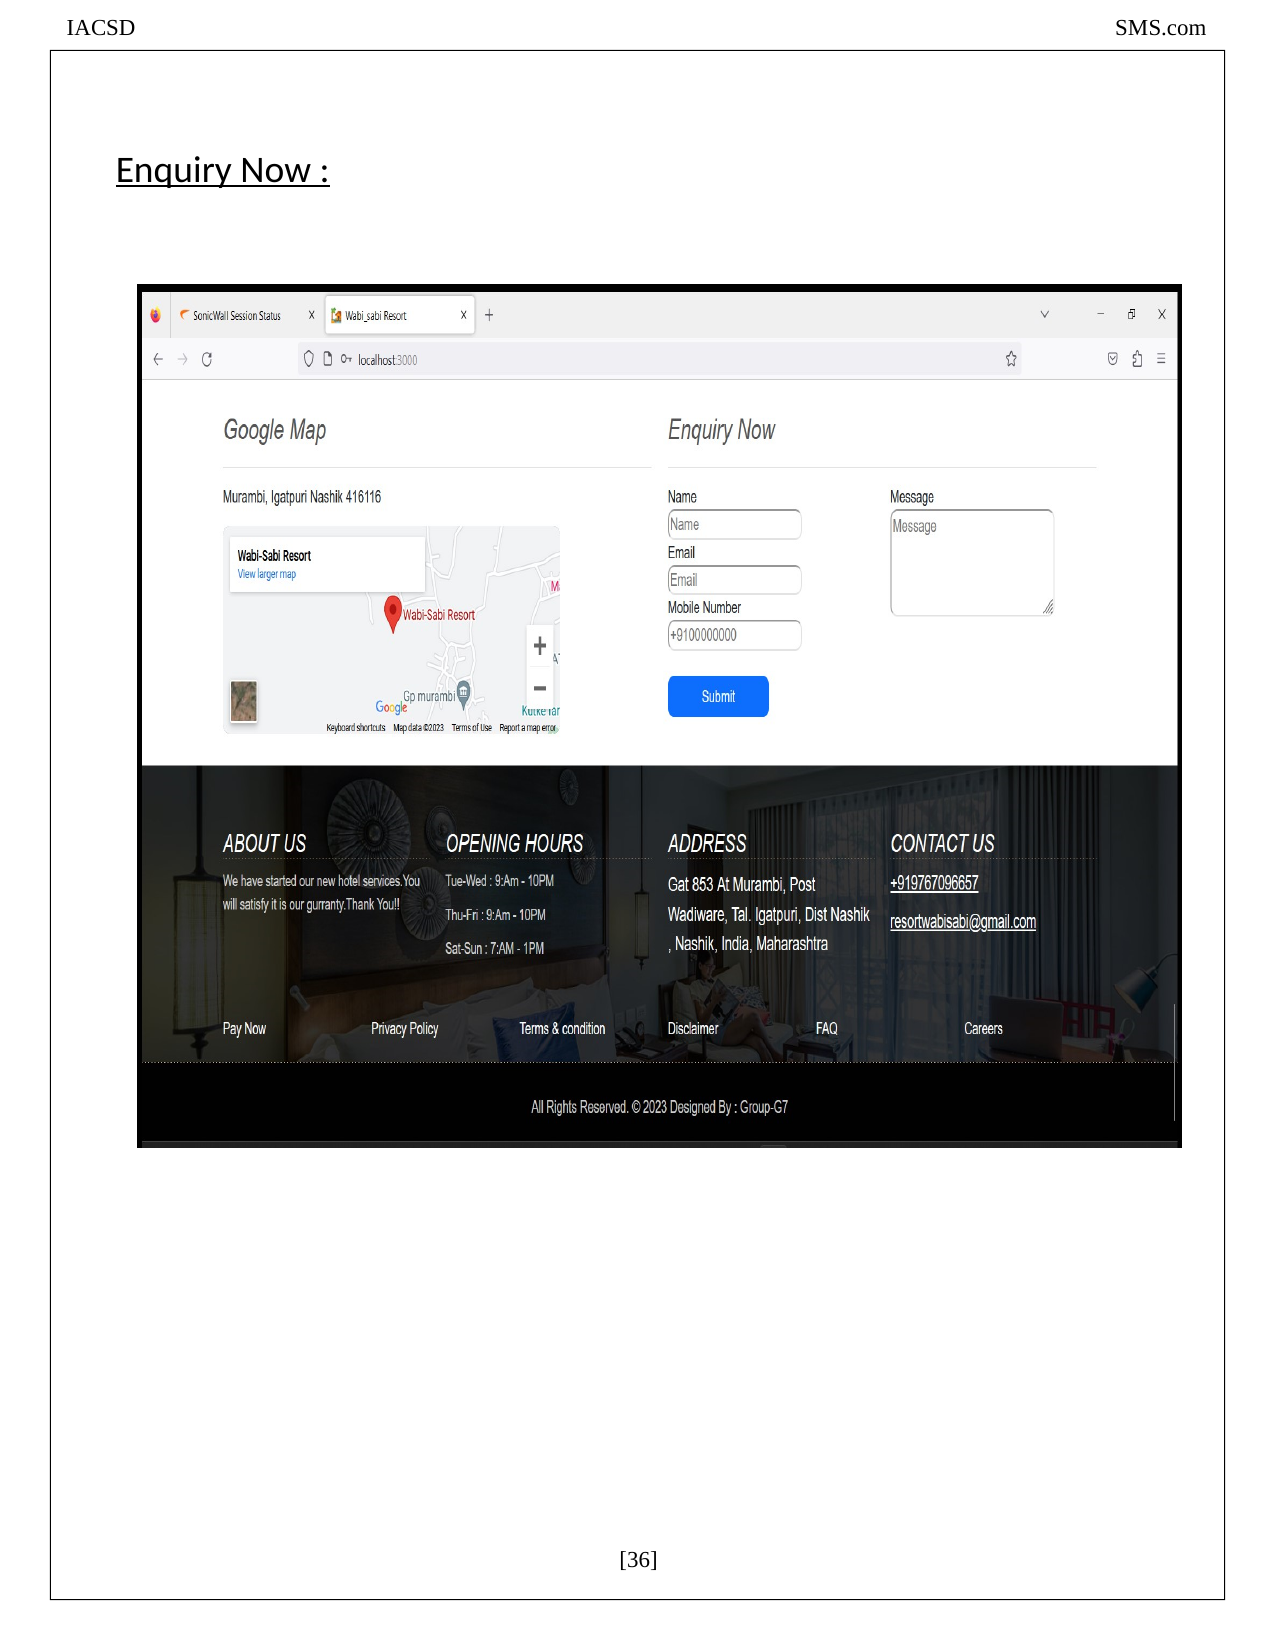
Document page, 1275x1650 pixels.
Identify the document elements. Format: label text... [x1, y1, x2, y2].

text_box IACSD [64, 10, 138, 41]
text_box SMS.com [1113, 10, 1209, 41]
slide_number [36] [617, 1545, 667, 1650]
text_box Enquiry Now : [101, 137, 739, 198]
picture [137, 284, 1182, 1148]
